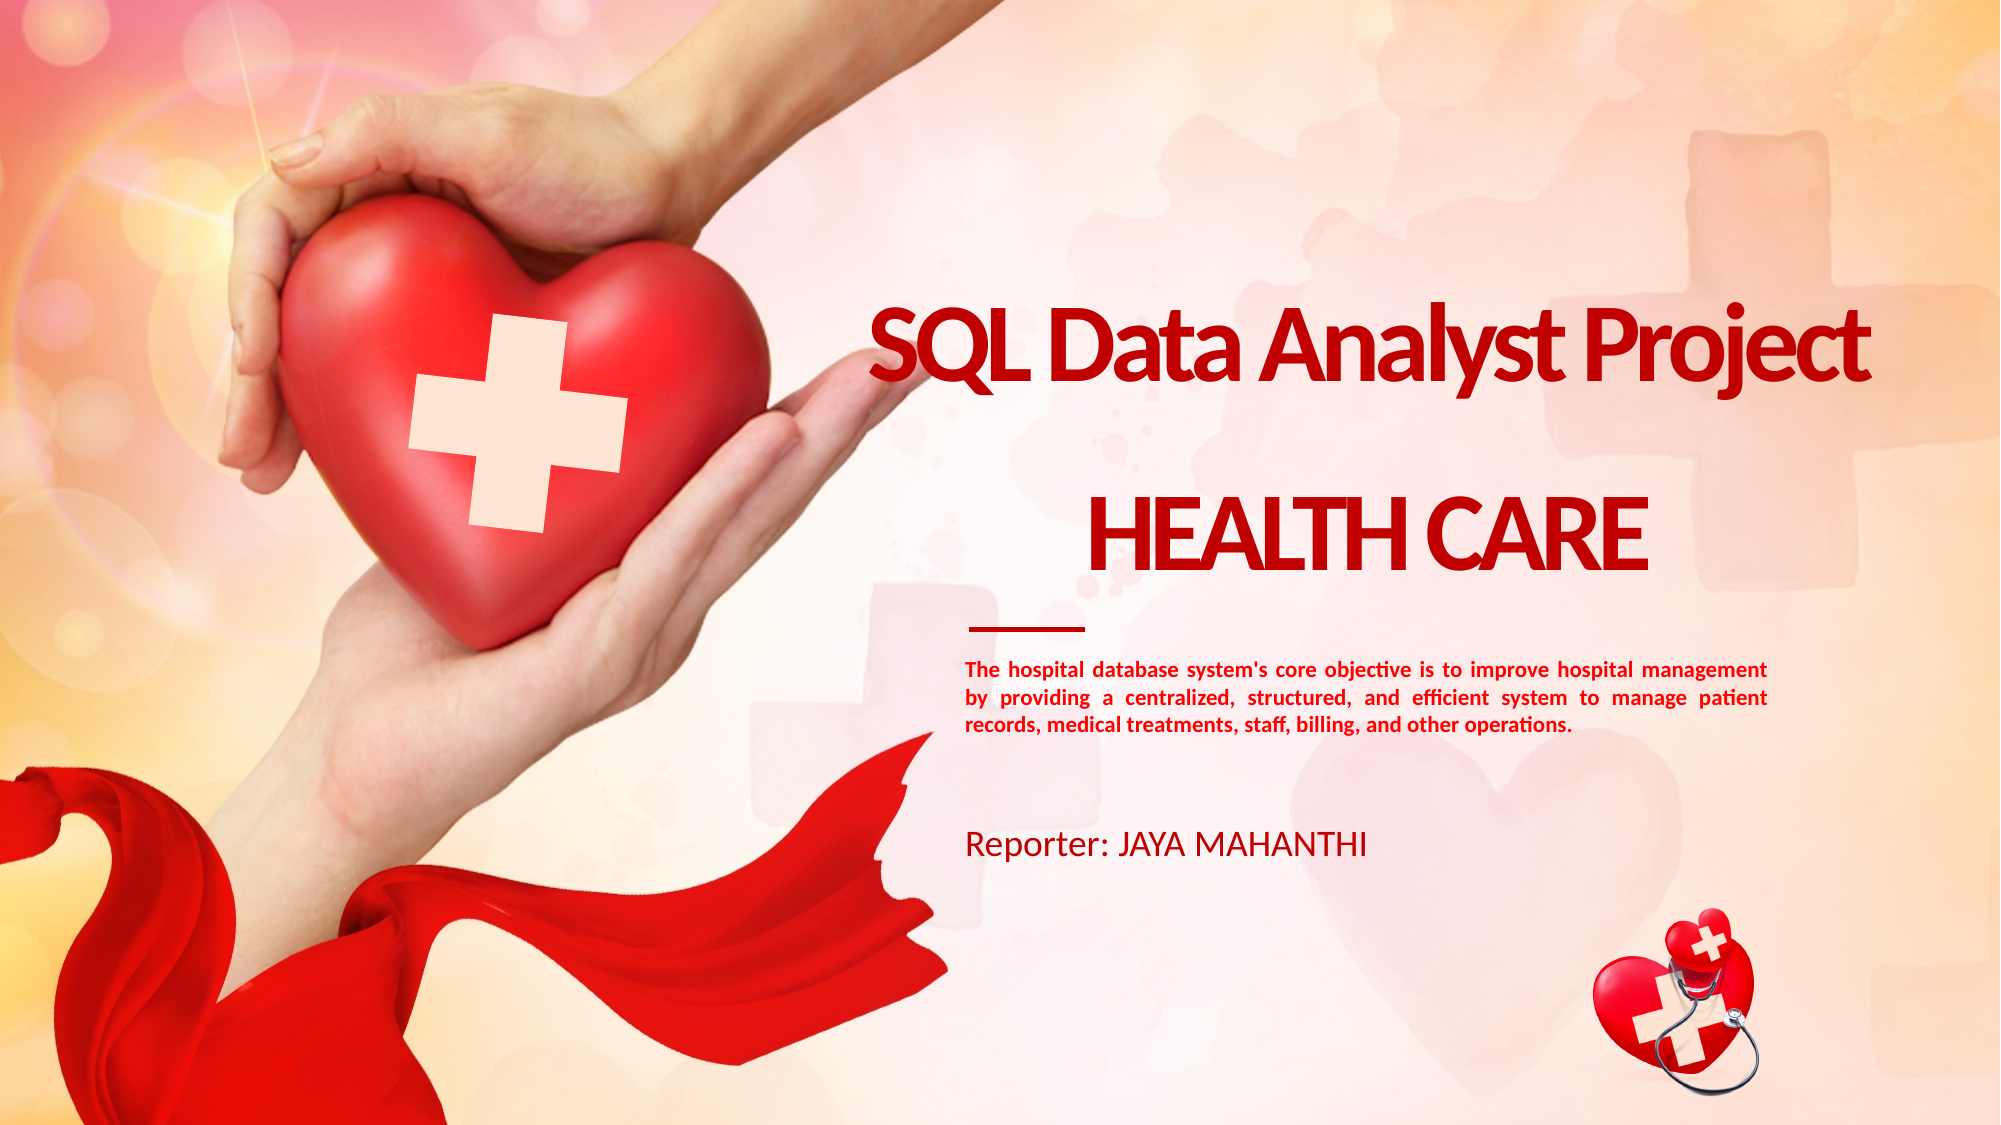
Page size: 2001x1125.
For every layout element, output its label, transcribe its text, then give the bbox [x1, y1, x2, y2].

text_box SQL Data Analyst Project HEALTH CARE [852, 261, 1903, 586]
text_box Reporter: JAYA MAHANTHI [950, 811, 1421, 872]
text_box The hospital database system's core objective is to improve hospital management by providing a centralized, structured, and efficient system to manage patient records, medical treatments, staff, billing, and other operations. [950, 647, 1784, 745]
text_box [407, 312, 630, 535]
picture [0, 0, 2000, 1125]
